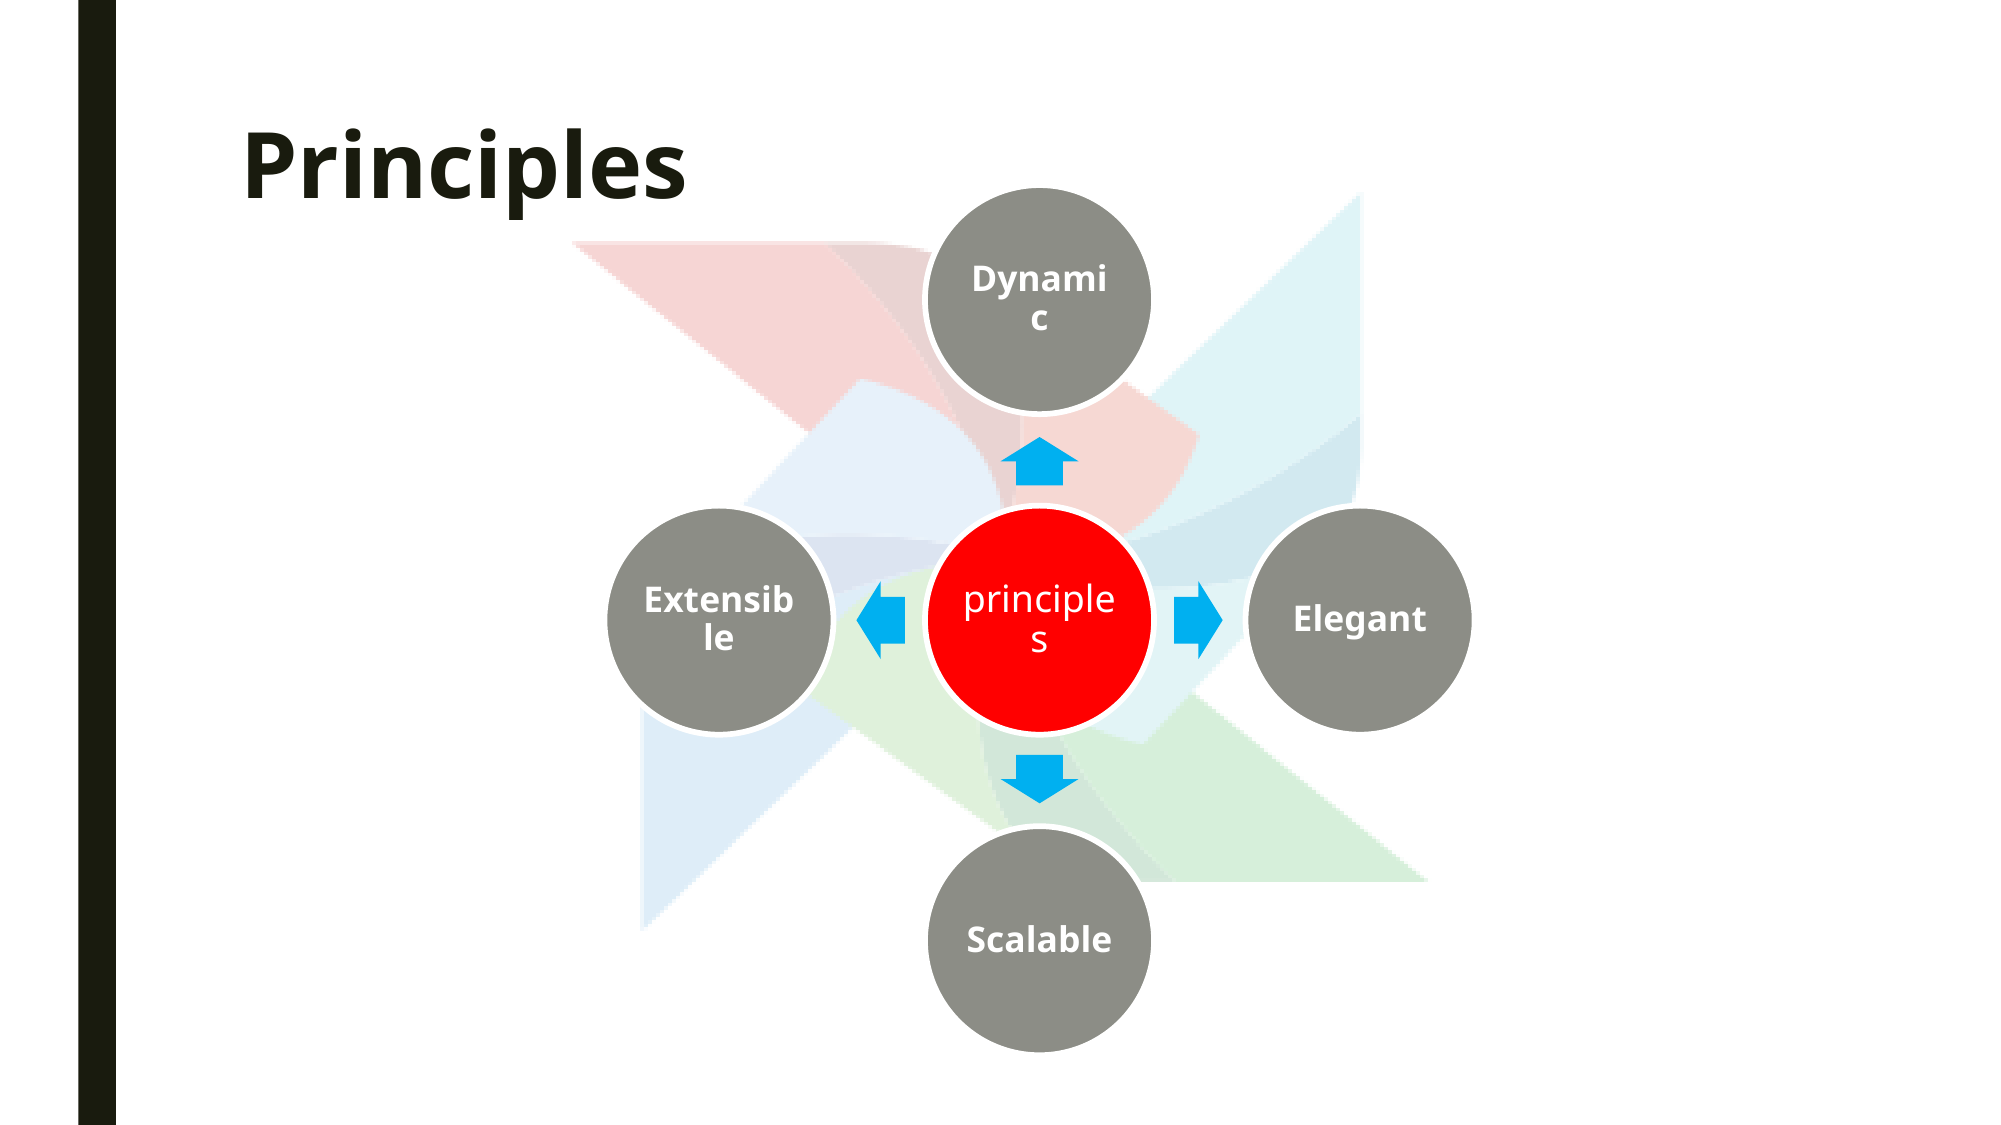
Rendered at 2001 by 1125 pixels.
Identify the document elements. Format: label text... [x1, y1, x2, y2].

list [18, 184, 2000, 1056]
title Principles [225, 112, 1800, 184]
